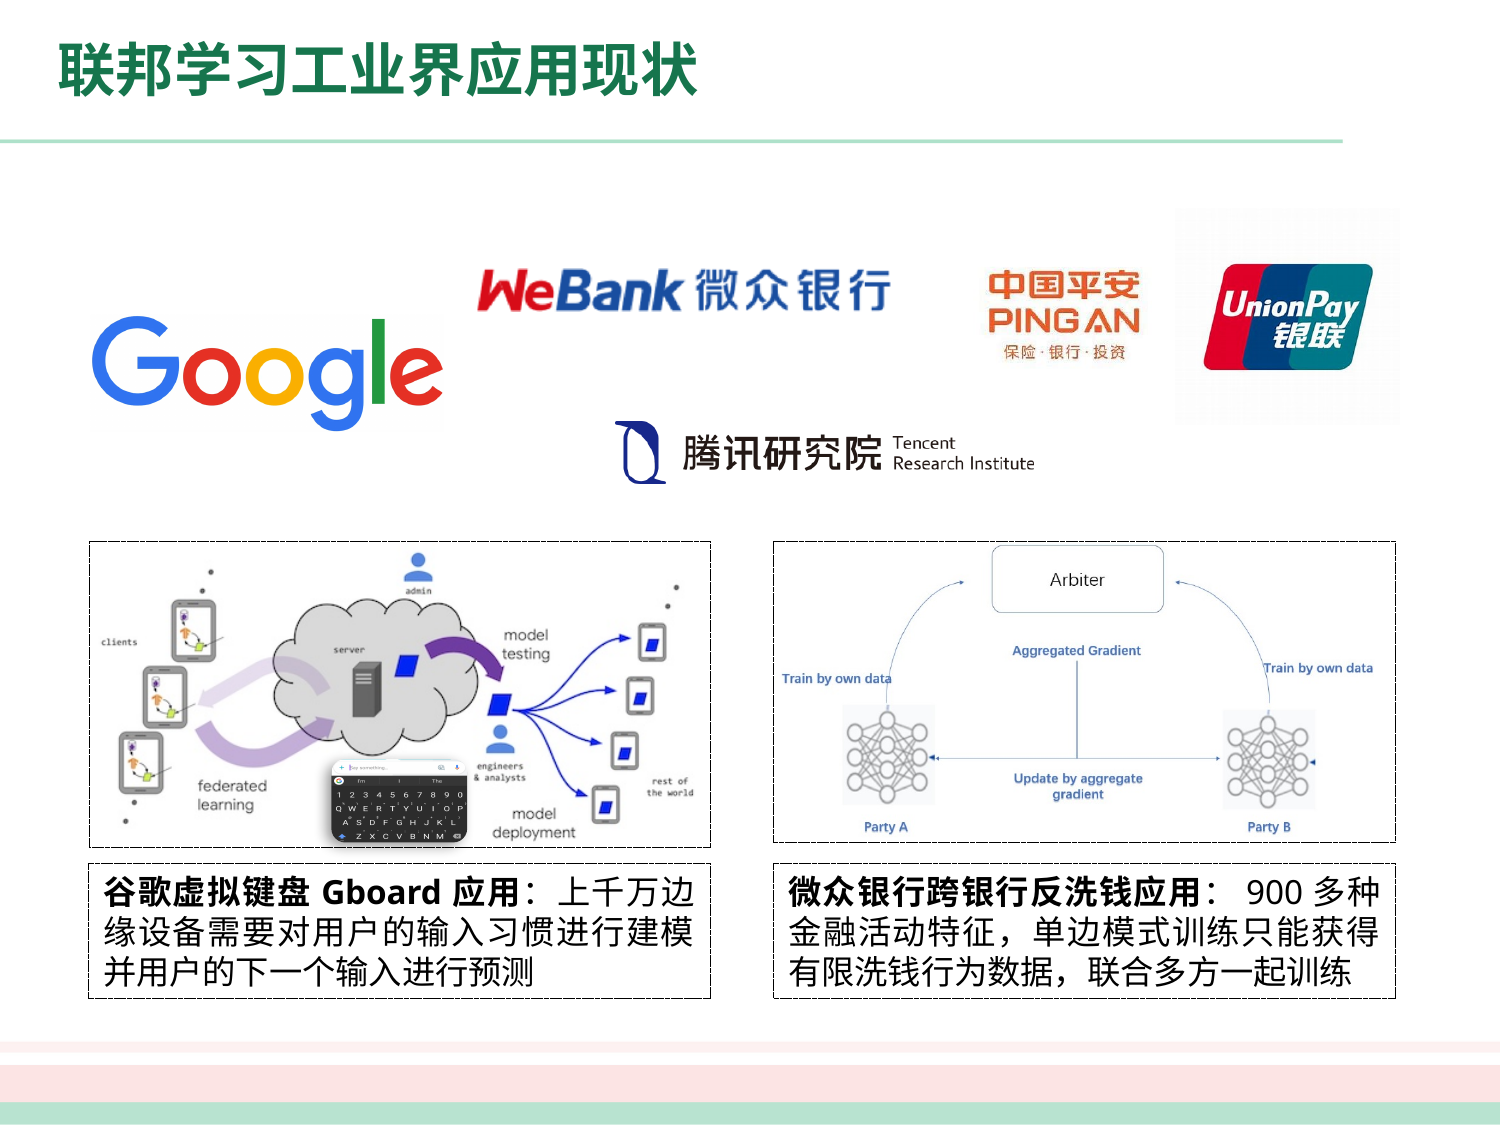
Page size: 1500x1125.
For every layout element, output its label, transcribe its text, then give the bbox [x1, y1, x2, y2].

picture [0, 0, 1500, 1125]
text_box 谷歌虚拟键盘Gboard应用：上千万边缘设备需要对用户的输入习惯进行建模并用户的下一个输入进行预测 [88, 863, 711, 999]
title 联邦学习工业界应用现状 [42, 8, 1223, 138]
text_box 微众银行跨银行反洗钱应用：900多种金融活动特征，单边模式训练只能获得有限洗钱行为数据，联合多方一起训练 [773, 863, 1396, 999]
